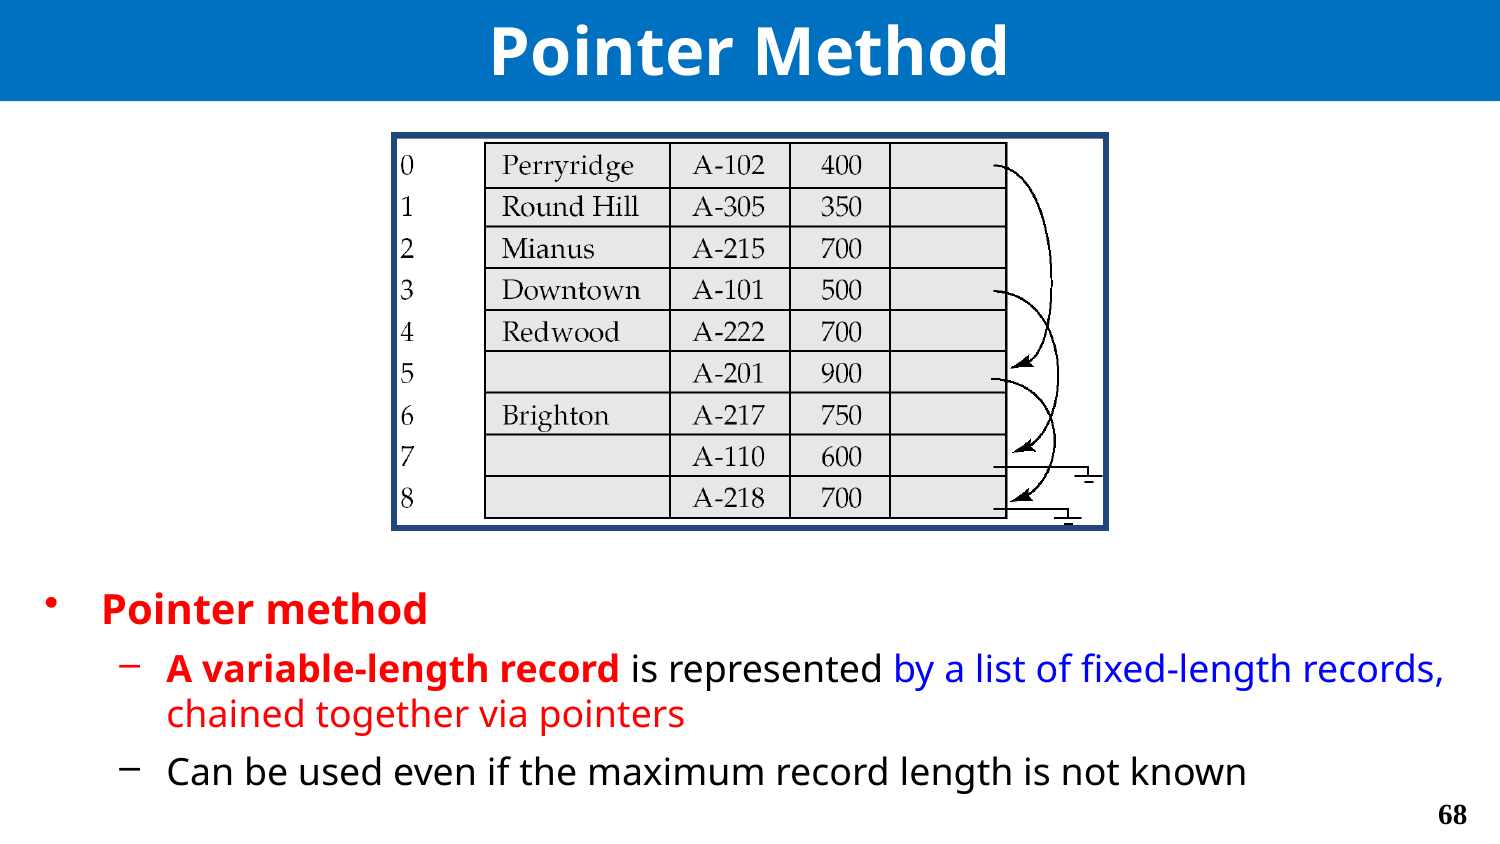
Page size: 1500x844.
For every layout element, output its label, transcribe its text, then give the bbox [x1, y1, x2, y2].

picture [396, 138, 1104, 525]
title Pointer Method [0, 0, 1500, 102]
list Pointer method A variable-length record is represented by a list of fixed-length records, chained together via pointers Can be used even if the maximum record length is not known [29, 575, 1500, 833]
